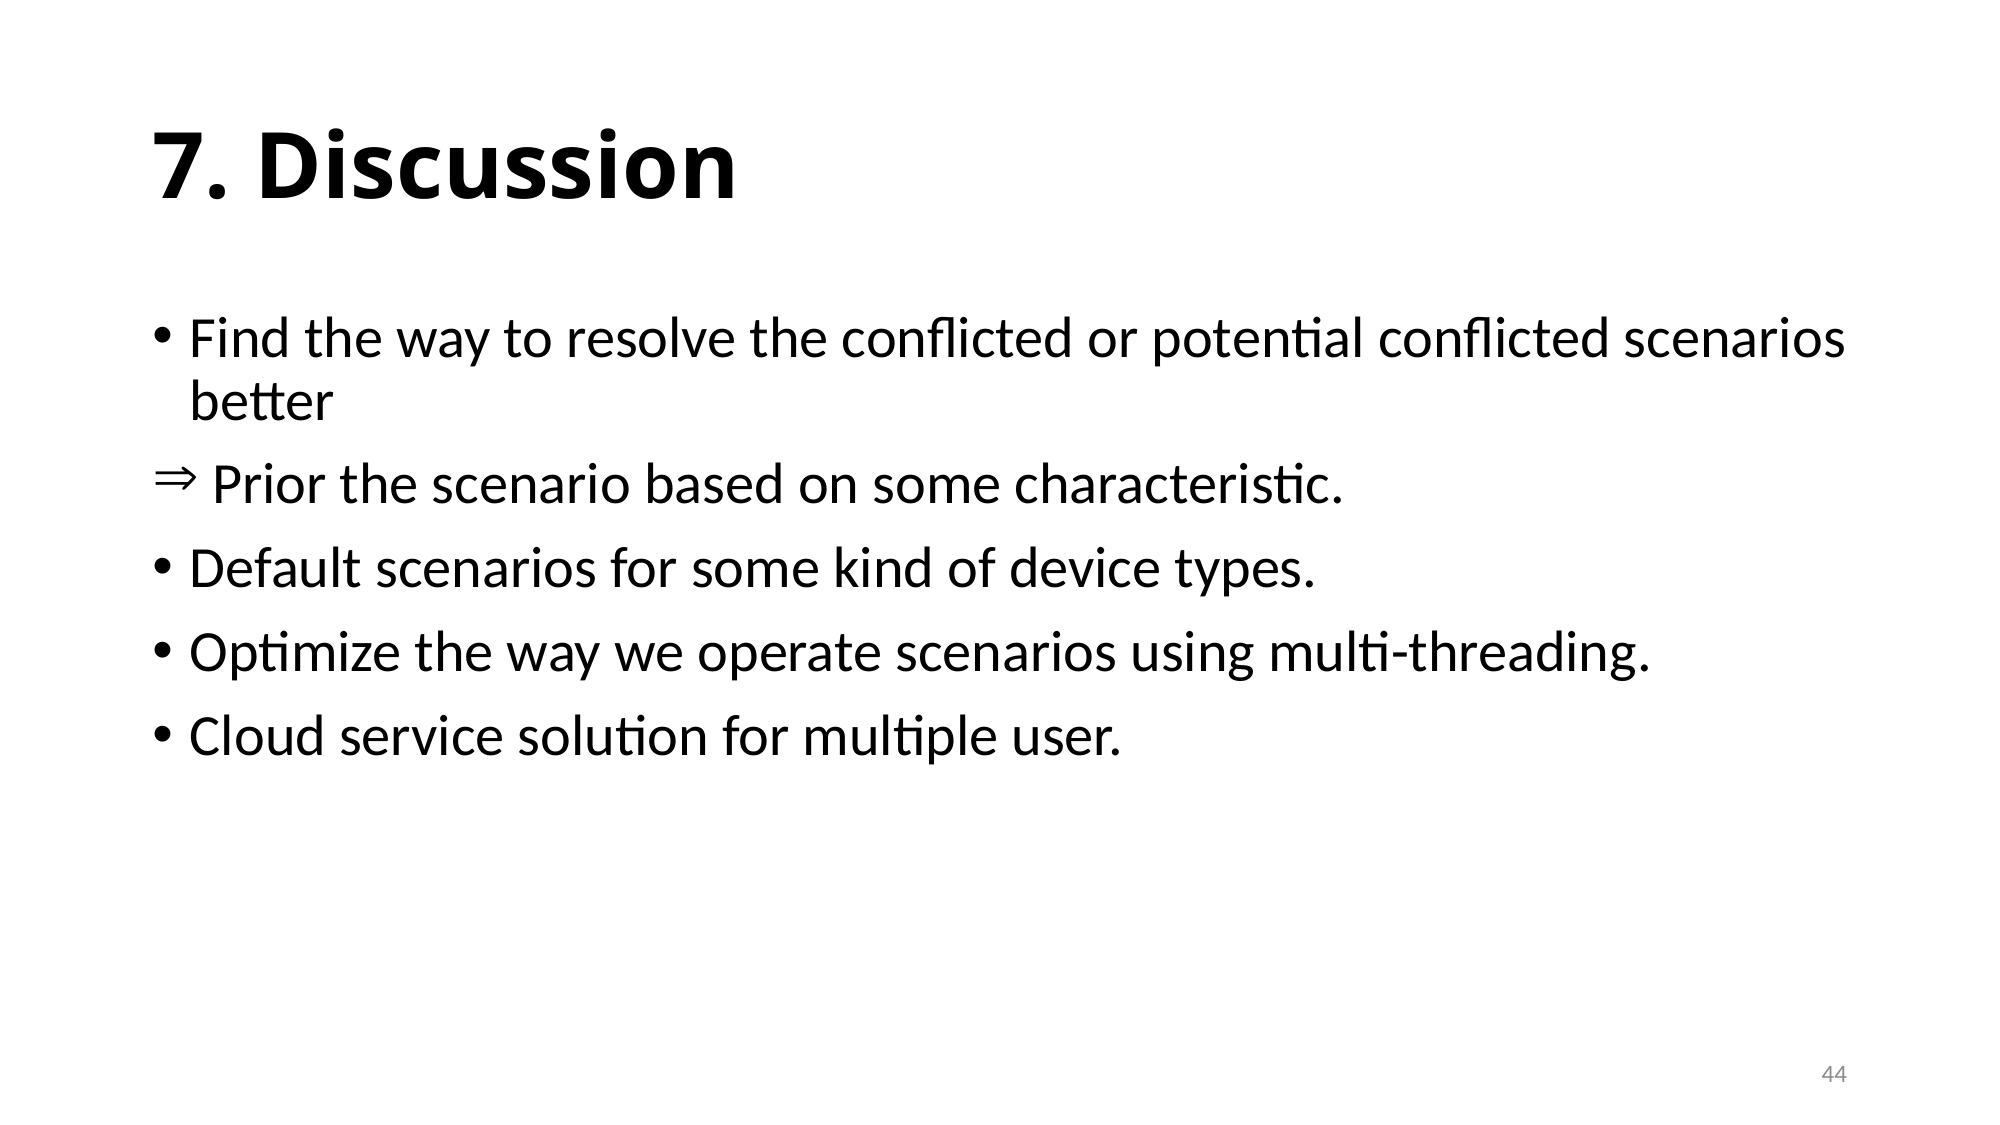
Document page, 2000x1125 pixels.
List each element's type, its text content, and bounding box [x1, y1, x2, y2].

title 7. Discussion [137, 59, 1863, 278]
list Find the way to resolve the conflicted or potential conflicted scenarios better Prior the scenario based on some characteristic. Default scenarios for some kind of device types. Optimize the way we operate scenarios using multi-threading. Cloud service solution for multiple user. [137, 299, 1863, 1014]
slide_number 44 [1412, 1042, 1863, 1103]
